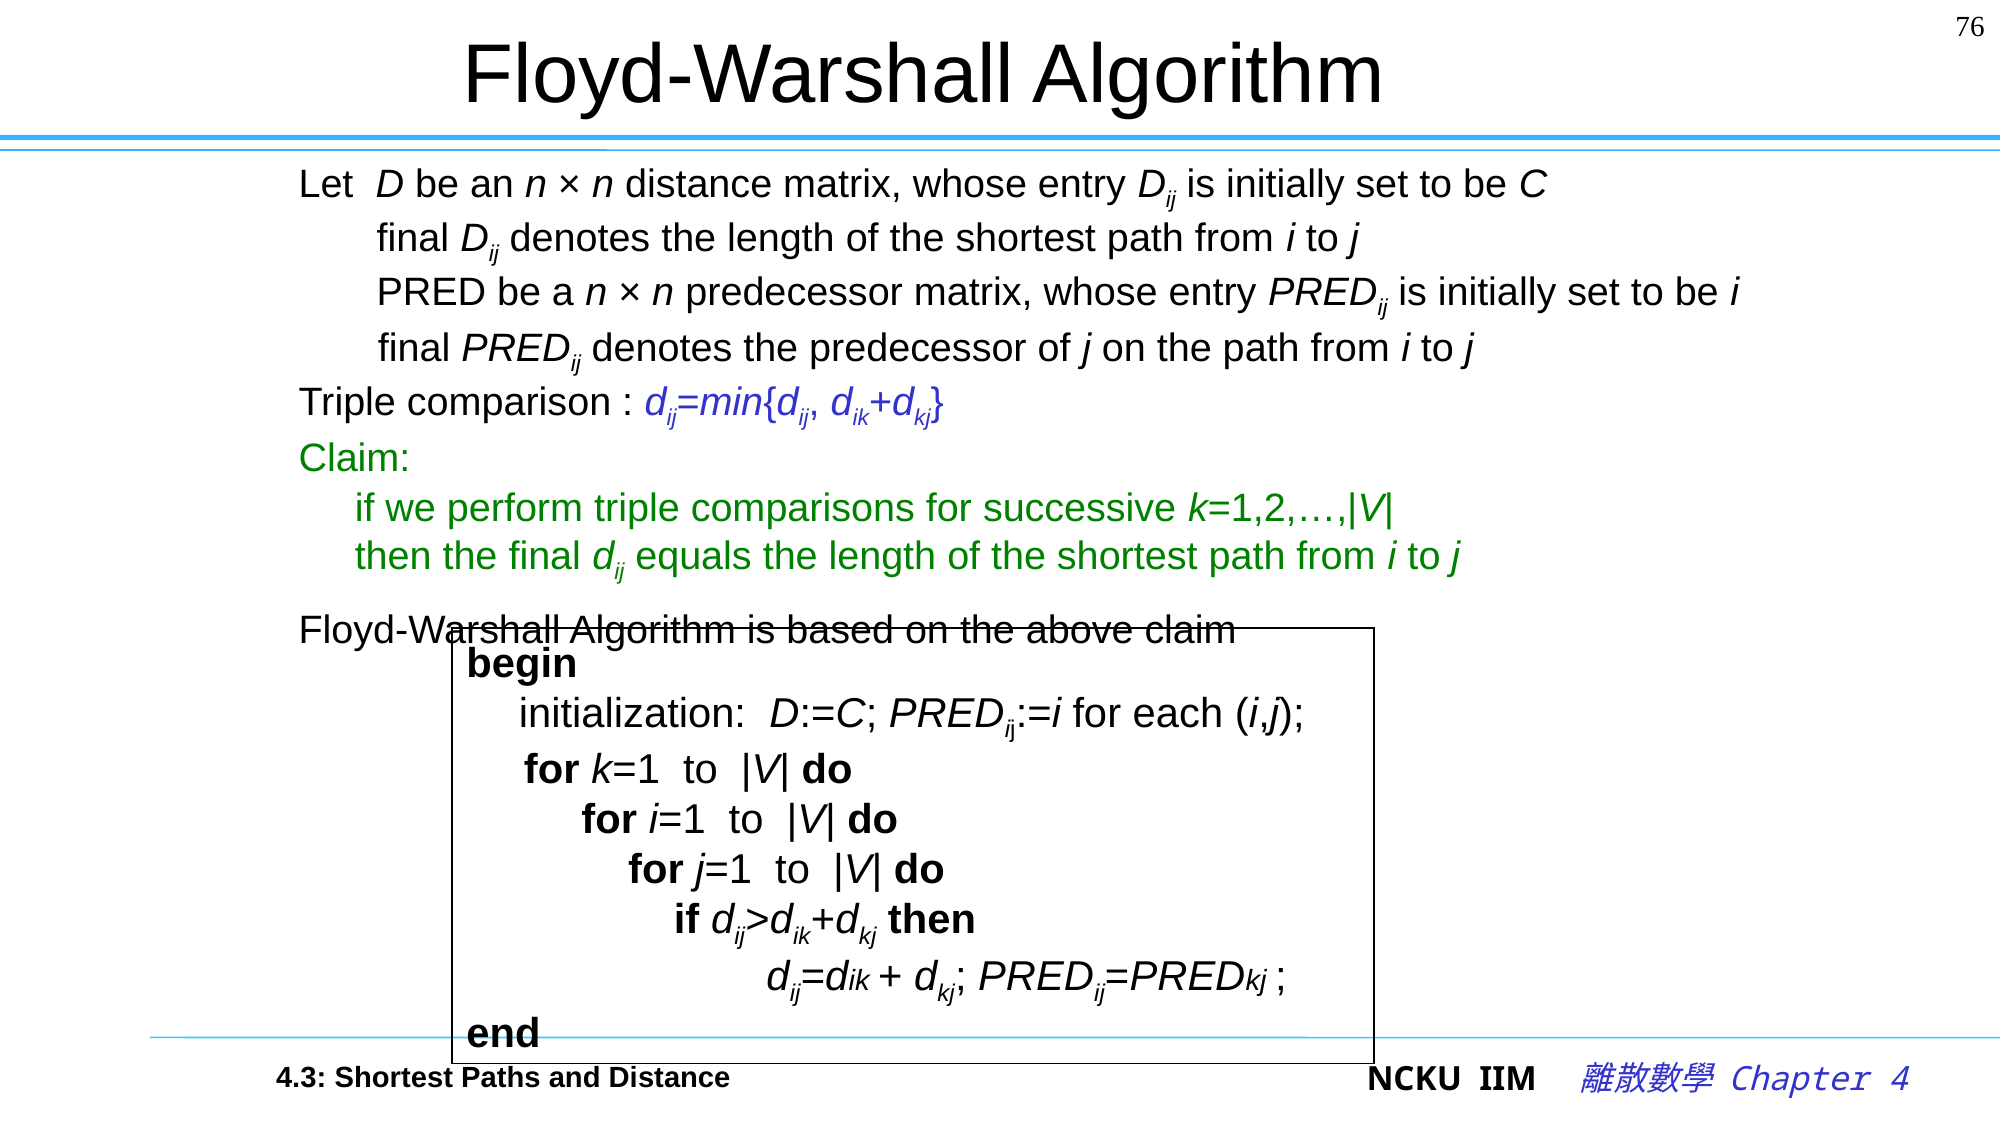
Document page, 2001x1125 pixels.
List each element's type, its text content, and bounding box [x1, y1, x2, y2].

slide_number 76 [1834, 0, 2000, 75]
text_box 4.3: Shortest Paths and Distance [261, 1051, 746, 1101]
text_box Let D be an n × n distance matrix, whose entry Dij is initially set to be C final Dij denotes the length of the shortest path from i to j PRED be a n × n predecessor matrix, whose entry PREDij is initially set to be i final PREDij denotes the predecessor of j on the path from i to j Triple comparison : dij=min{dij, dik+dkj} Claim: if we perform triple comparisons for successive k=1,2,…,|V| then the final dij equals the length of the shortest path from i to j Floyd-Warshall Algorithm is based on the above claim [283, 150, 1772, 1039]
title Floyd-Warshall Algorithm [37, 0, 1834, 138]
text_box begin initialization: D:=C; PREDij:=i for each (i,j); for k=1 to |V| do for i=1 to |V| do for j=1 to |V| do if dij>dik+dkj then dij=dik + dkj; PREDij=PREDkj ; end [451, 627, 1374, 1064]
